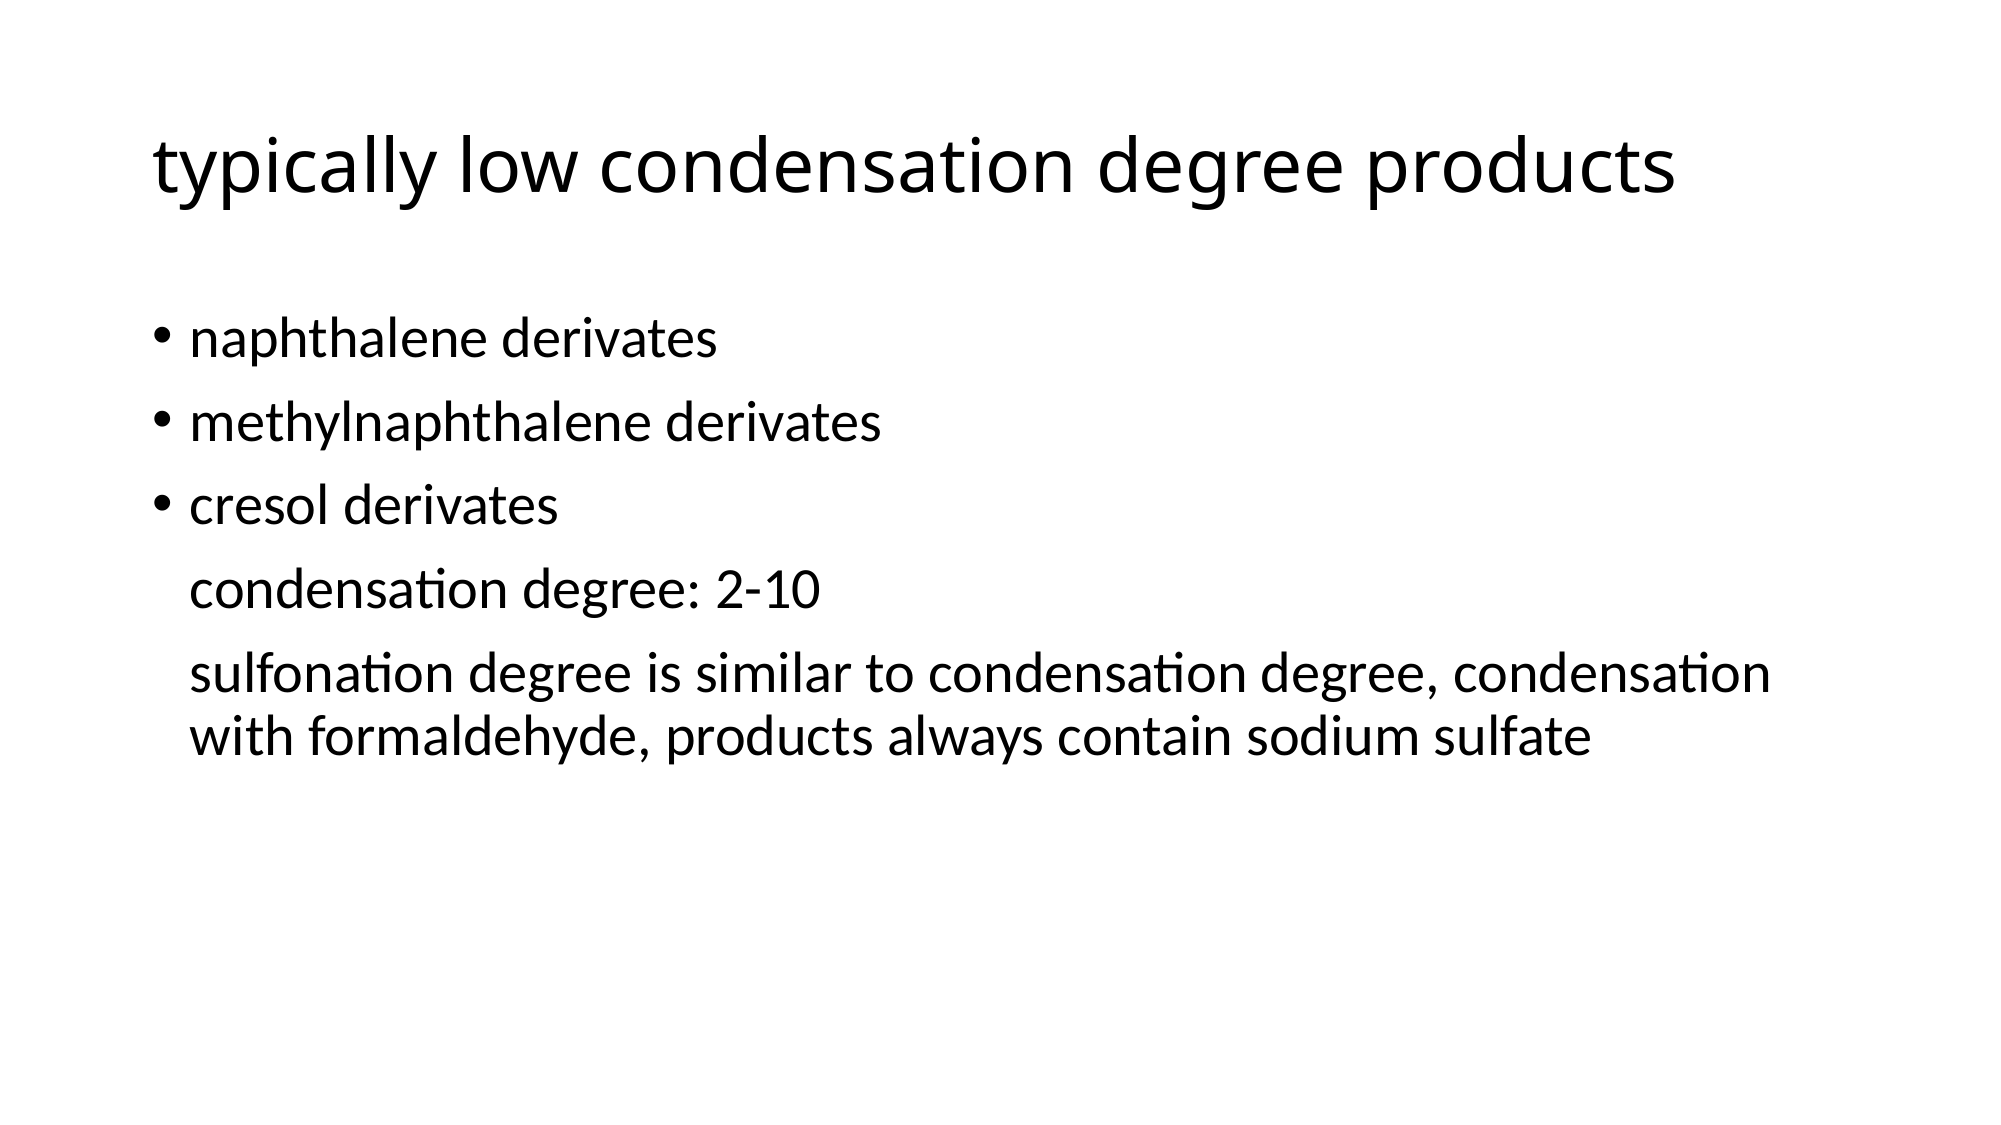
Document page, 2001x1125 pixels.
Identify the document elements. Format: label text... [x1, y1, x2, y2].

title typically low condensation degree products [137, 59, 1863, 278]
list naphthalene derivates methylnaphthalene derivates cresol derivates condensation degree: 2-10 sulfonation degree is similar to condensation degree, condensation with formaldehyde, products always contain sodium sulfate [137, 299, 1863, 1014]
